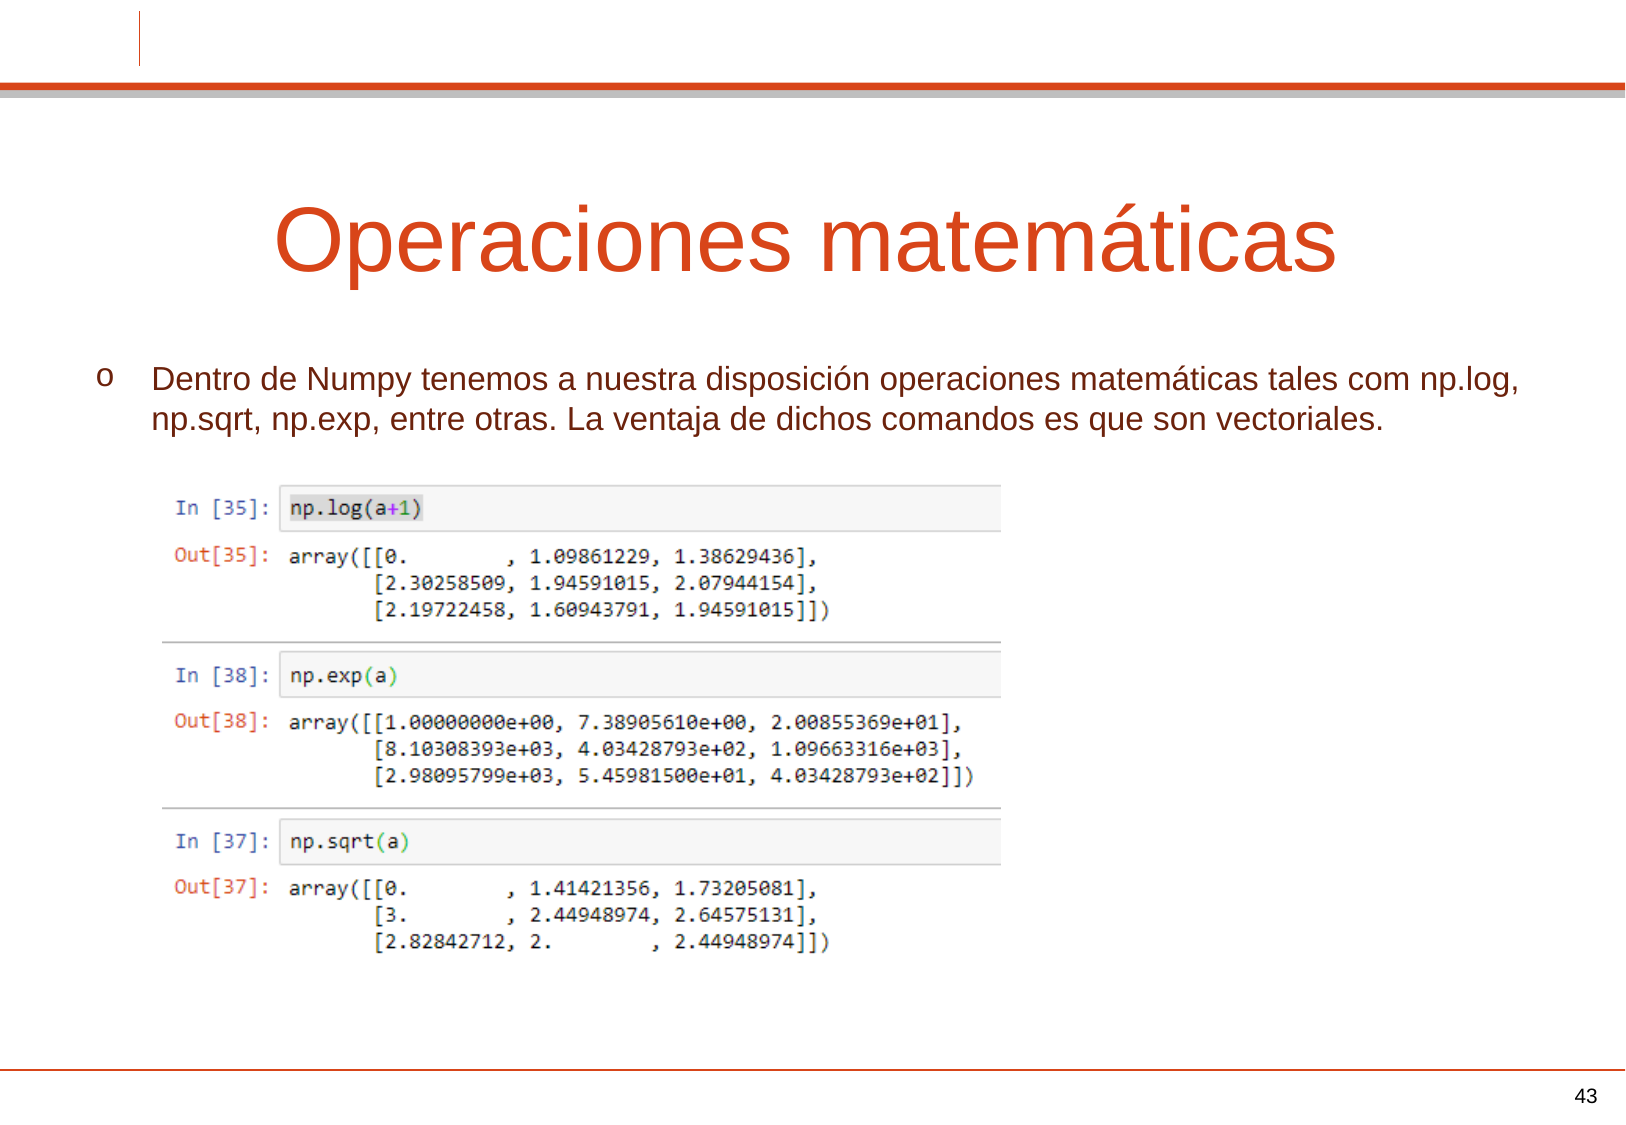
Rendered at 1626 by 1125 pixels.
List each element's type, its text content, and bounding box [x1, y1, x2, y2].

title Operaciones matemáticas [80, 172, 1534, 327]
picture [162, 479, 1001, 984]
slide_number ‹#› [1438, 1074, 1613, 1125]
list Dentro de Numpy tenemos a nuestra disposición operaciones matemáticas tales com np.log, np.sqrt, np.exp, entre otras. La ventaja de dichos comandos es que son vectoriales. [80, 349, 1545, 858]
